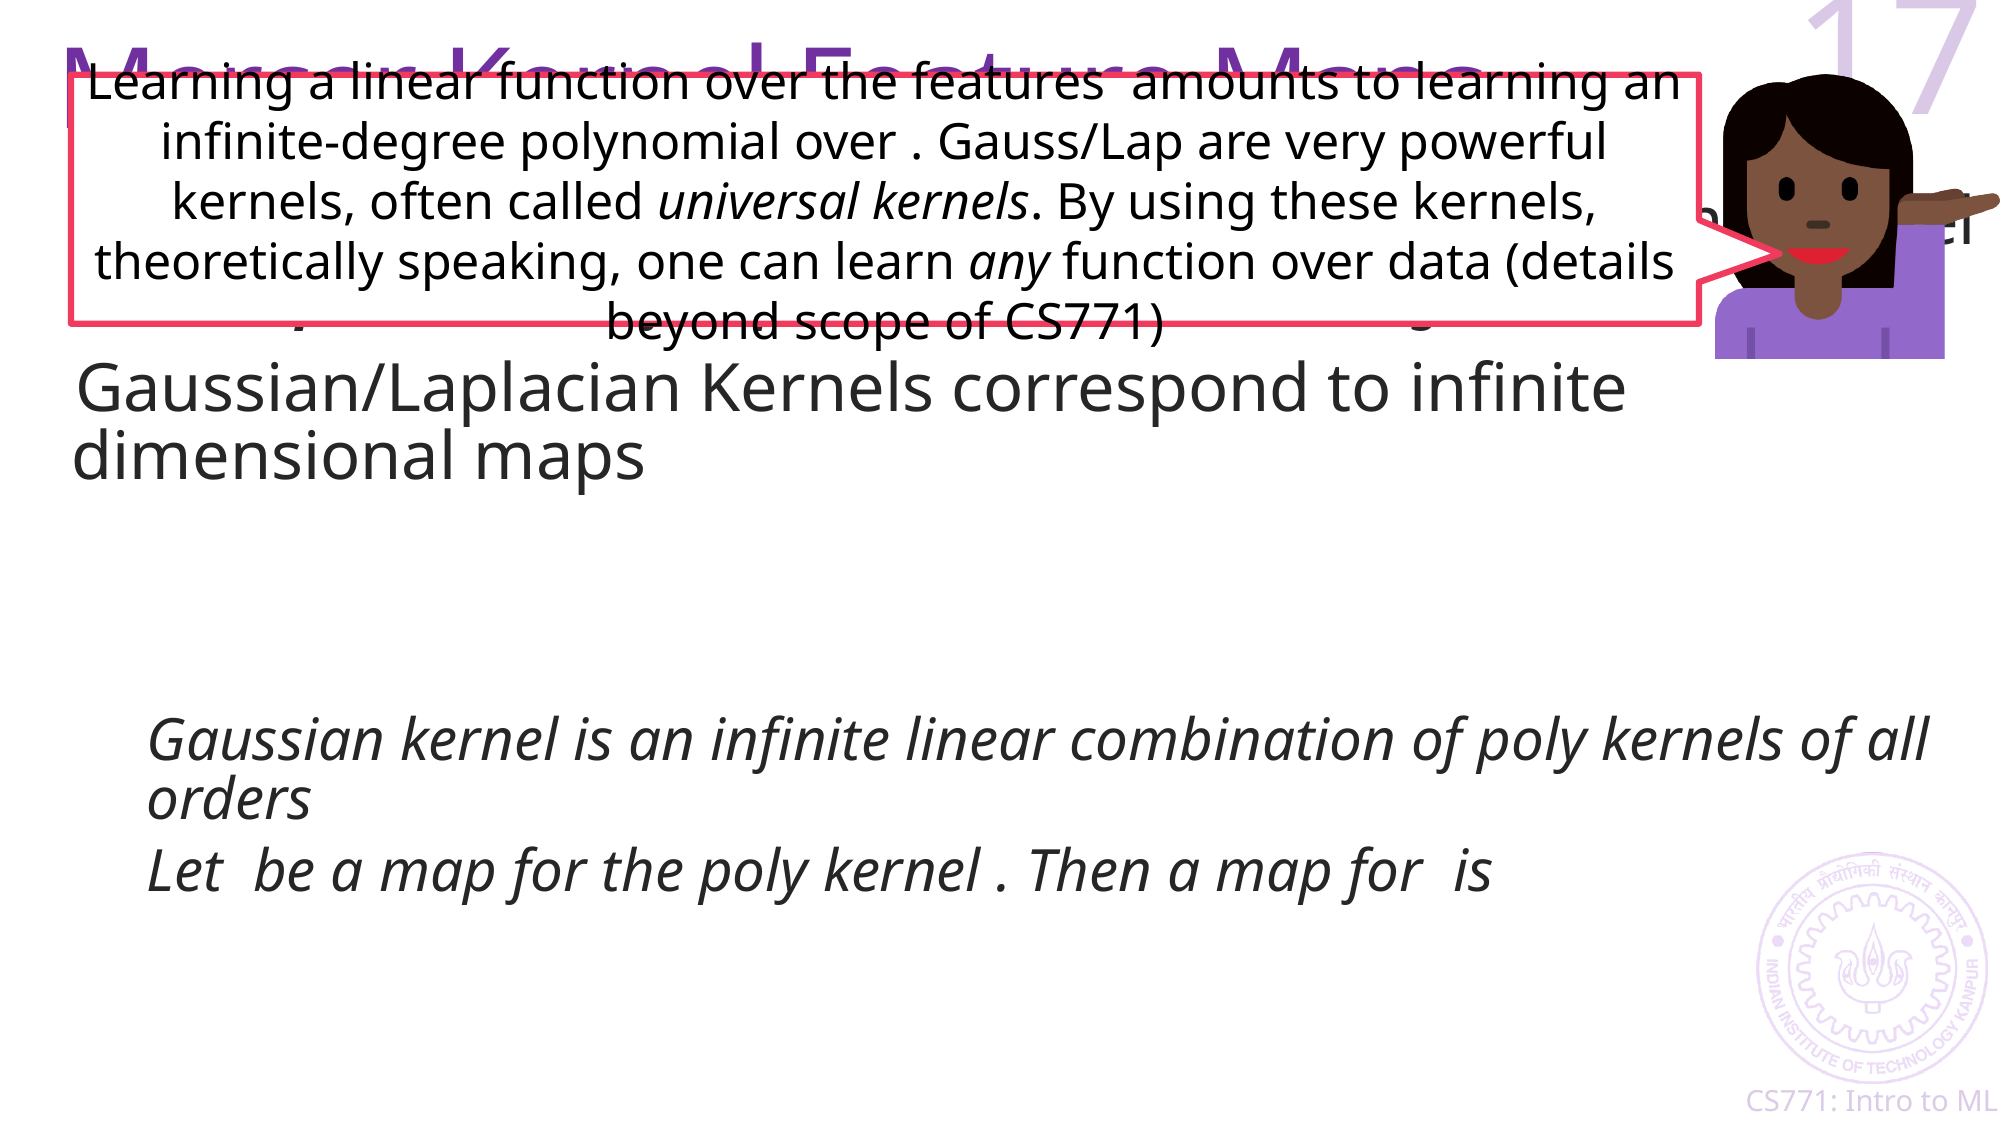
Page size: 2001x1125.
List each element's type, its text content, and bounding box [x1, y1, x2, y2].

title Mercer Kernel Feature Maps [41, 5, 1945, 183]
slide_number 17 [1520, 6, 2000, 183]
picture [1715, 74, 2000, 359]
